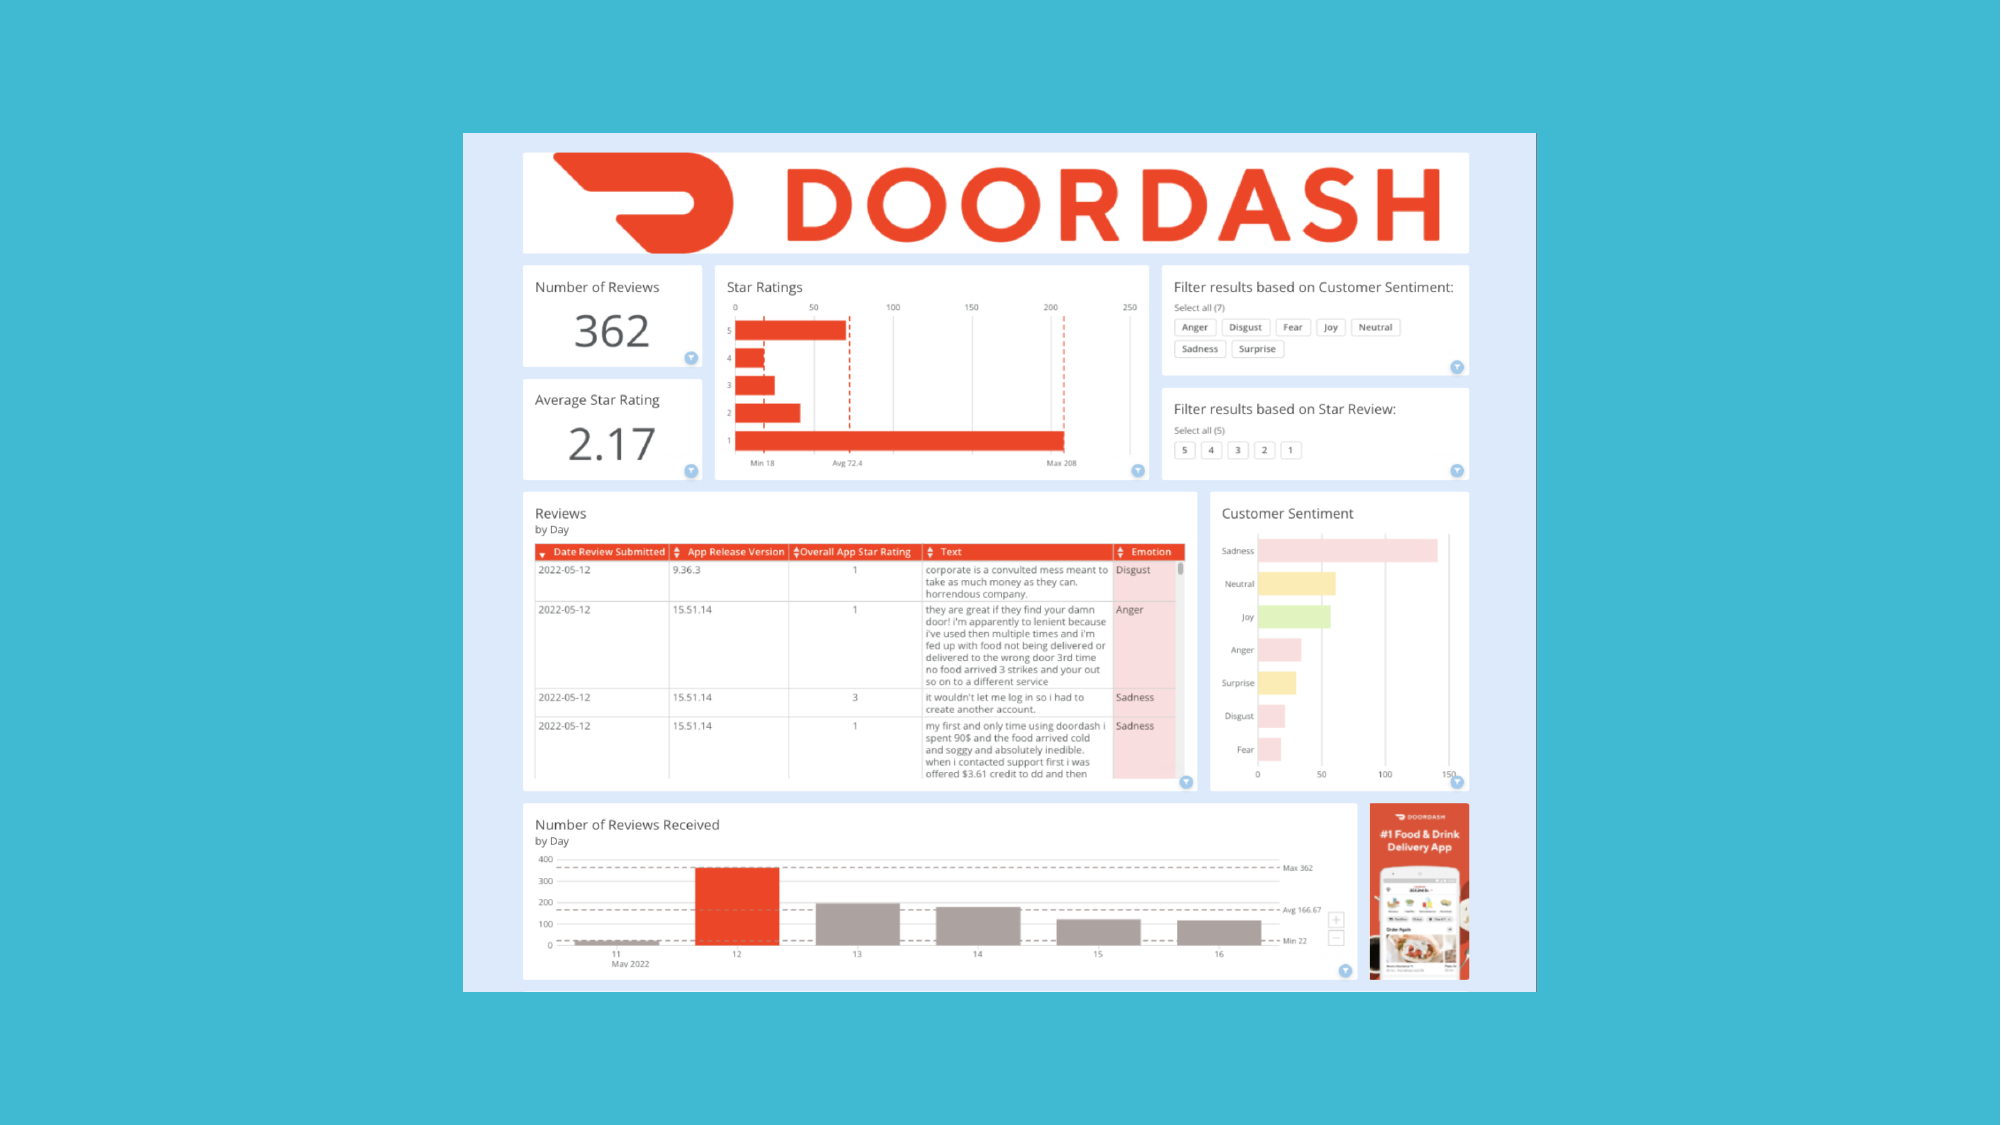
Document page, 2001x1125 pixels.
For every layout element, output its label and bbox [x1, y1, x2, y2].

picture [463, 133, 1537, 992]
